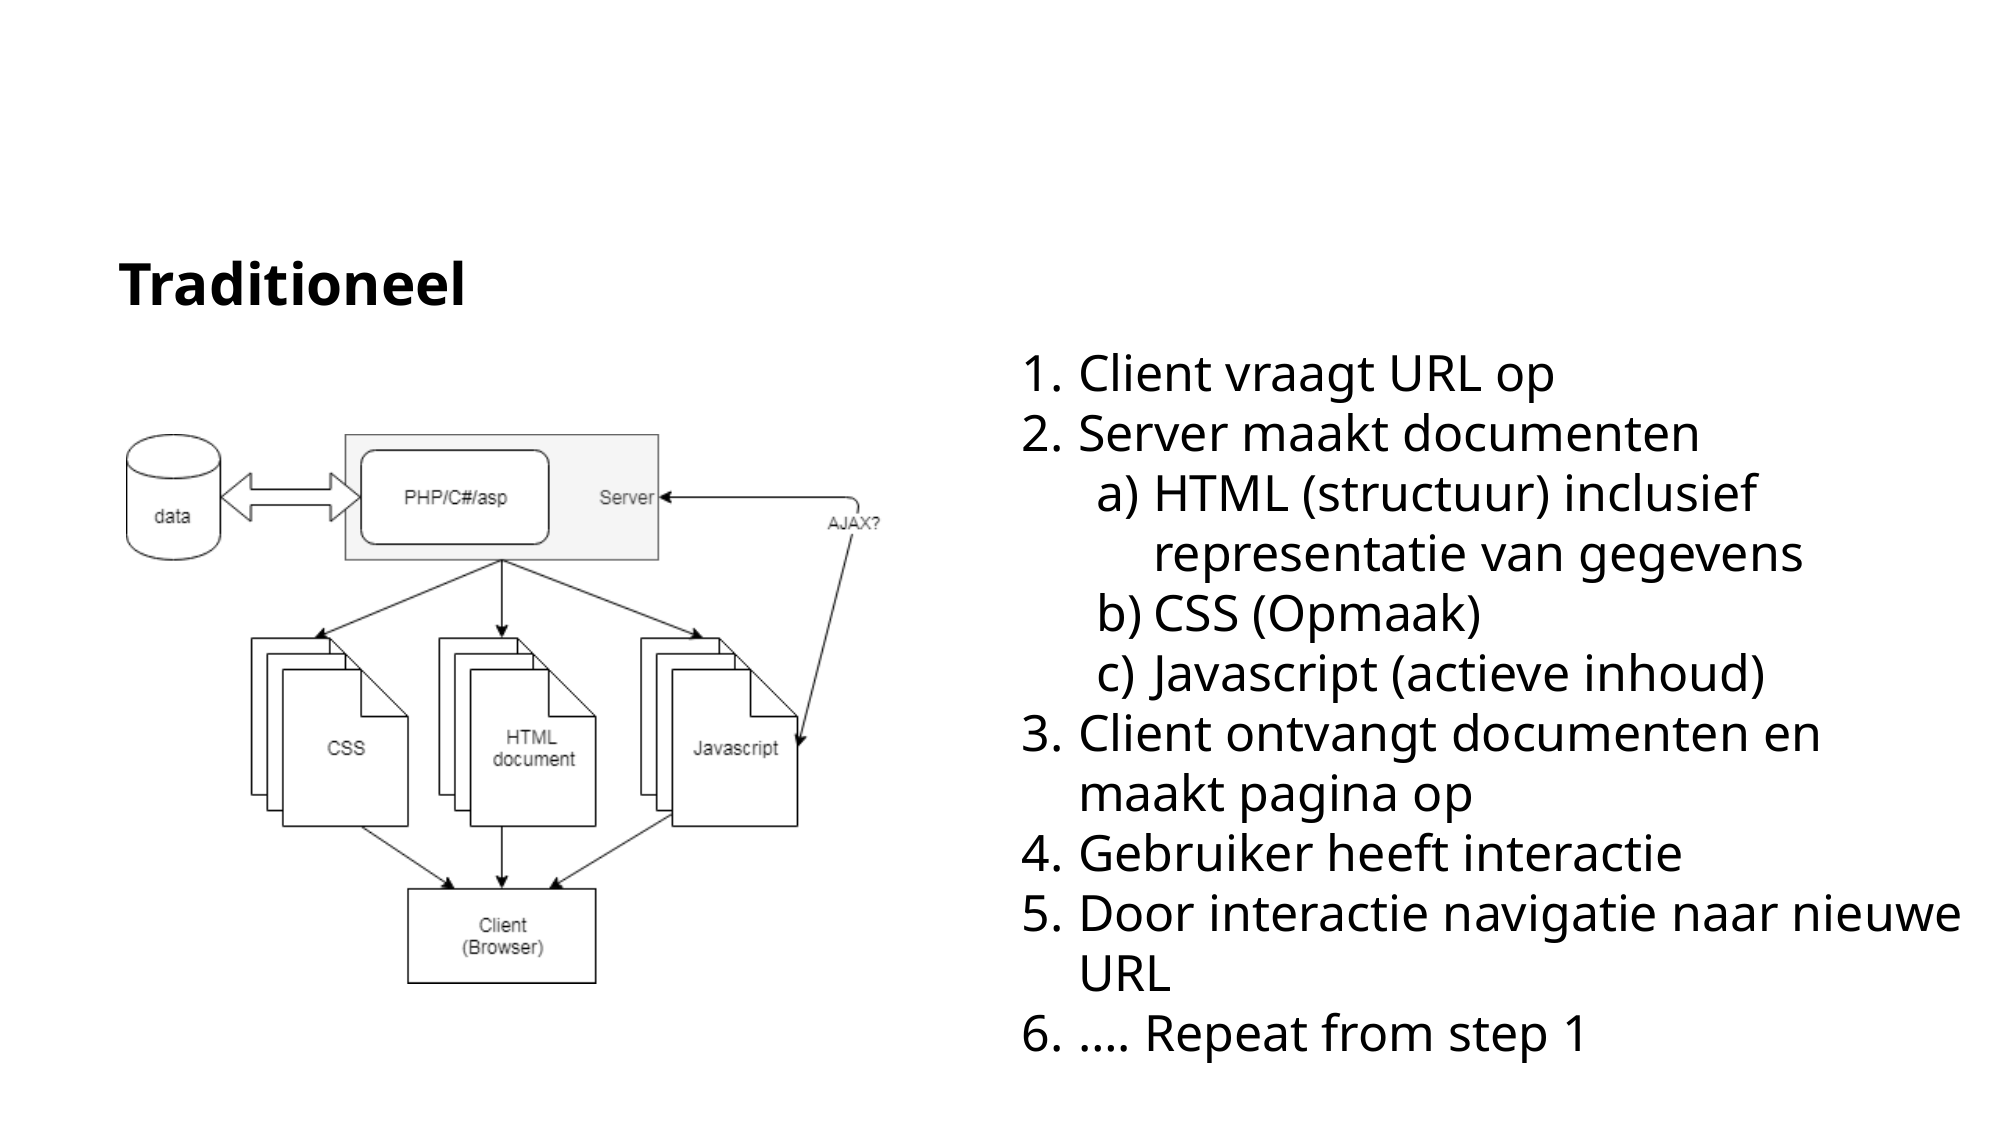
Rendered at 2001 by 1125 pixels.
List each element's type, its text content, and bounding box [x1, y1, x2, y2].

picture [126, 434, 883, 984]
text_box Client vraagt URL op Server maakt documenten HTML (structuur) inclusief representatie van gegevens CSS (Opmaak) Javascript (actieve inhoud) Client ontvangt documenten en maakt pagina op Gebruiker heeft interactie Door interactie navigatie naar nieuwe URL …. Repeat from step 1 Soms wat geavanceerder met AJAX (Asynchronous Javascript and XML) of XMLHttpRequests [1007, 333, 1983, 1125]
title Traditioneel [118, 85, 1872, 317]
